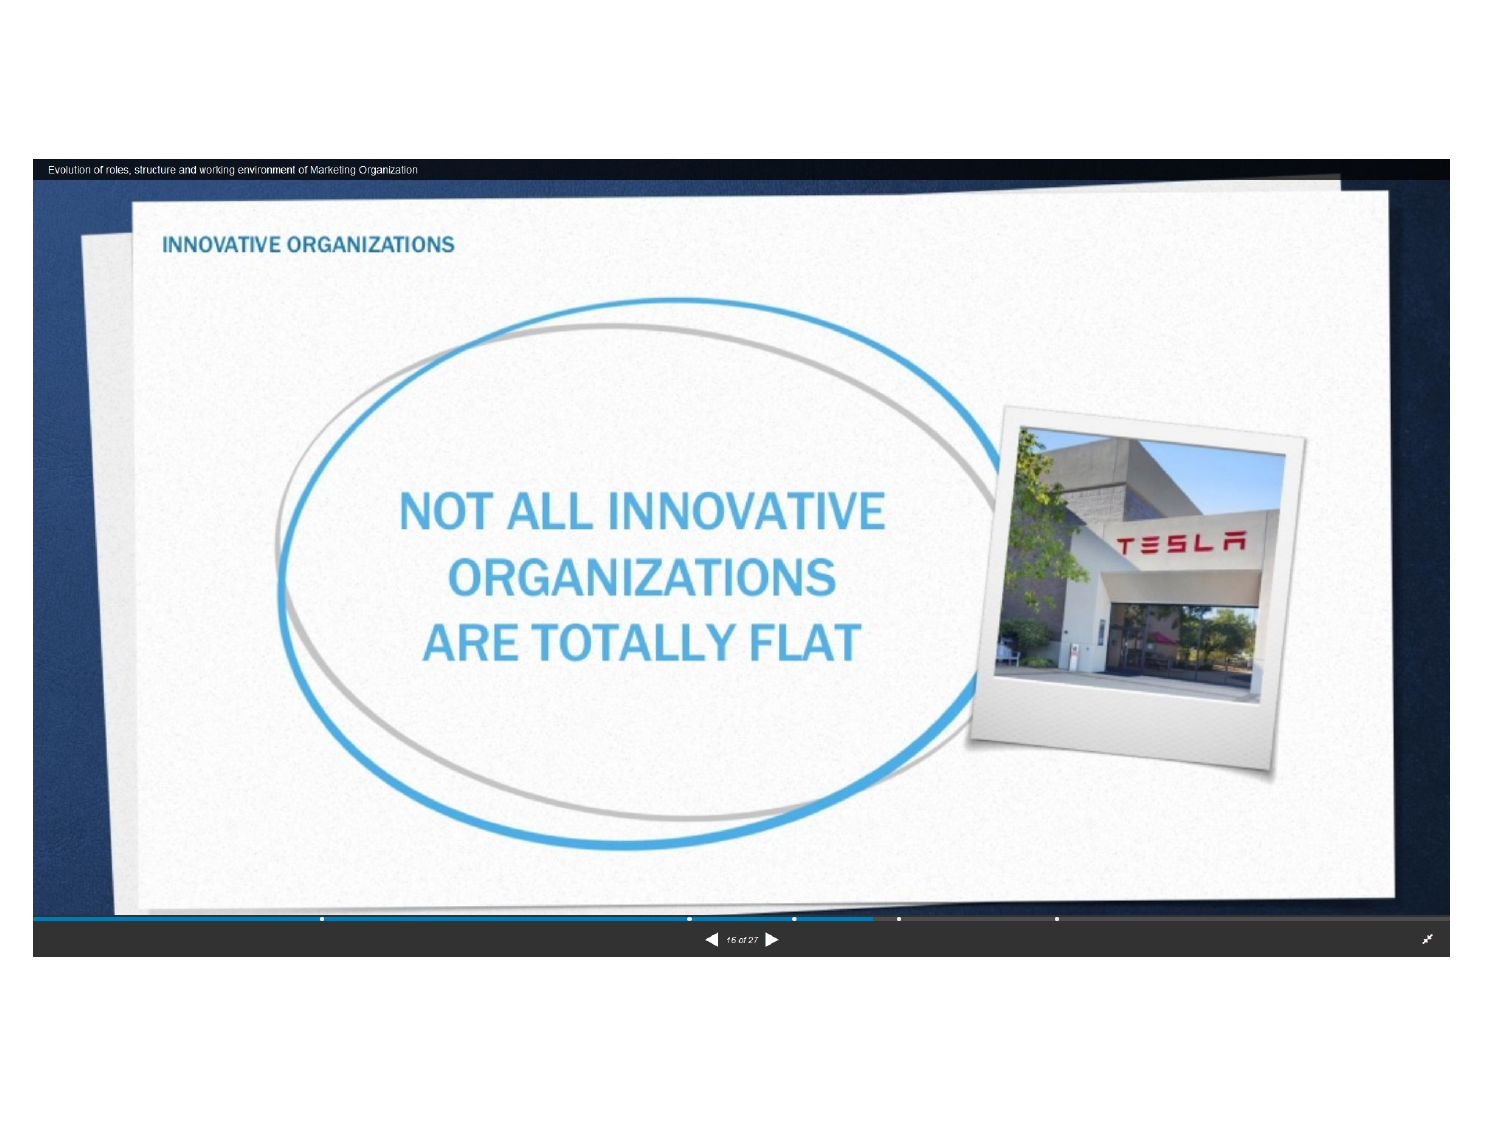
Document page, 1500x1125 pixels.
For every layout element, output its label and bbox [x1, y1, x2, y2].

picture [33, 159, 1451, 957]
